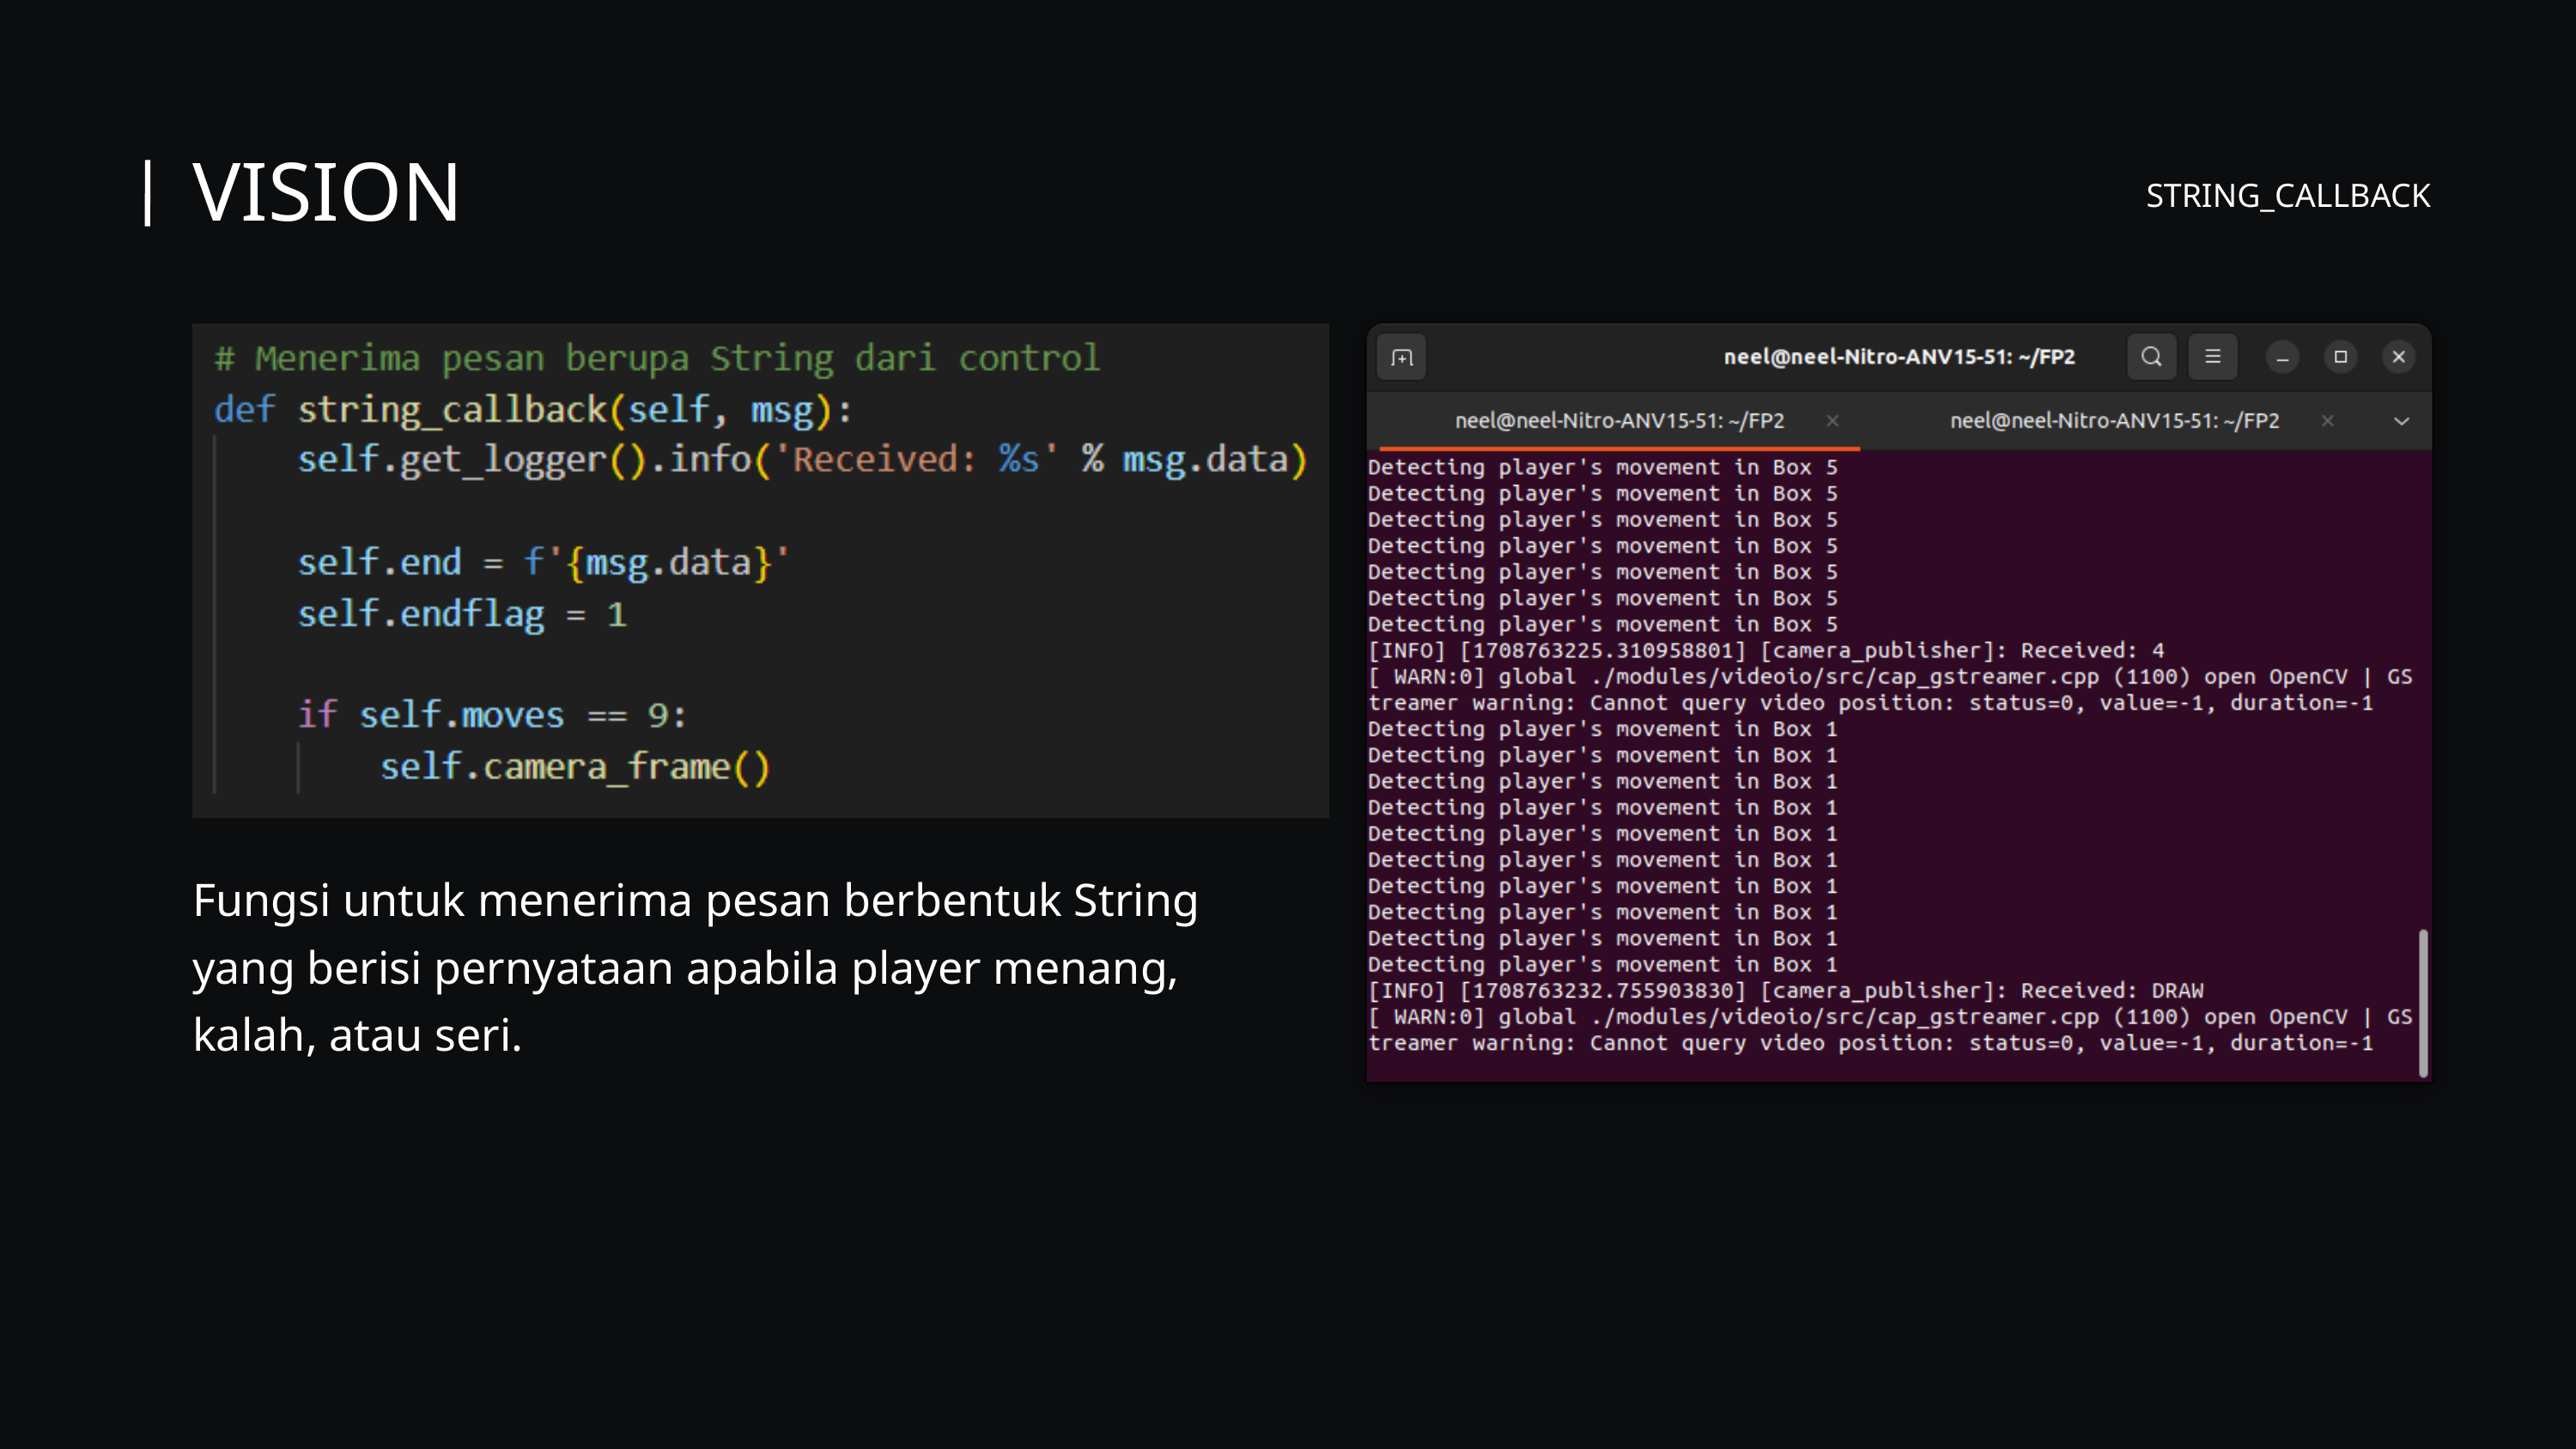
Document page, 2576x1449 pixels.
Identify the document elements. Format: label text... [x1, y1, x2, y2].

text_box STRING_CALLBACK [2002, 168, 2432, 215]
text_box Fungsi untuk menerima pesan berbentuk String yang berisi pernyataan apabila player menang, kalah, atau seri. [192, 858, 1249, 1060]
text_box VISION [192, 156, 637, 238]
text_box [192, 324, 1329, 818]
text_box [1329, 291, 2470, 1125]
